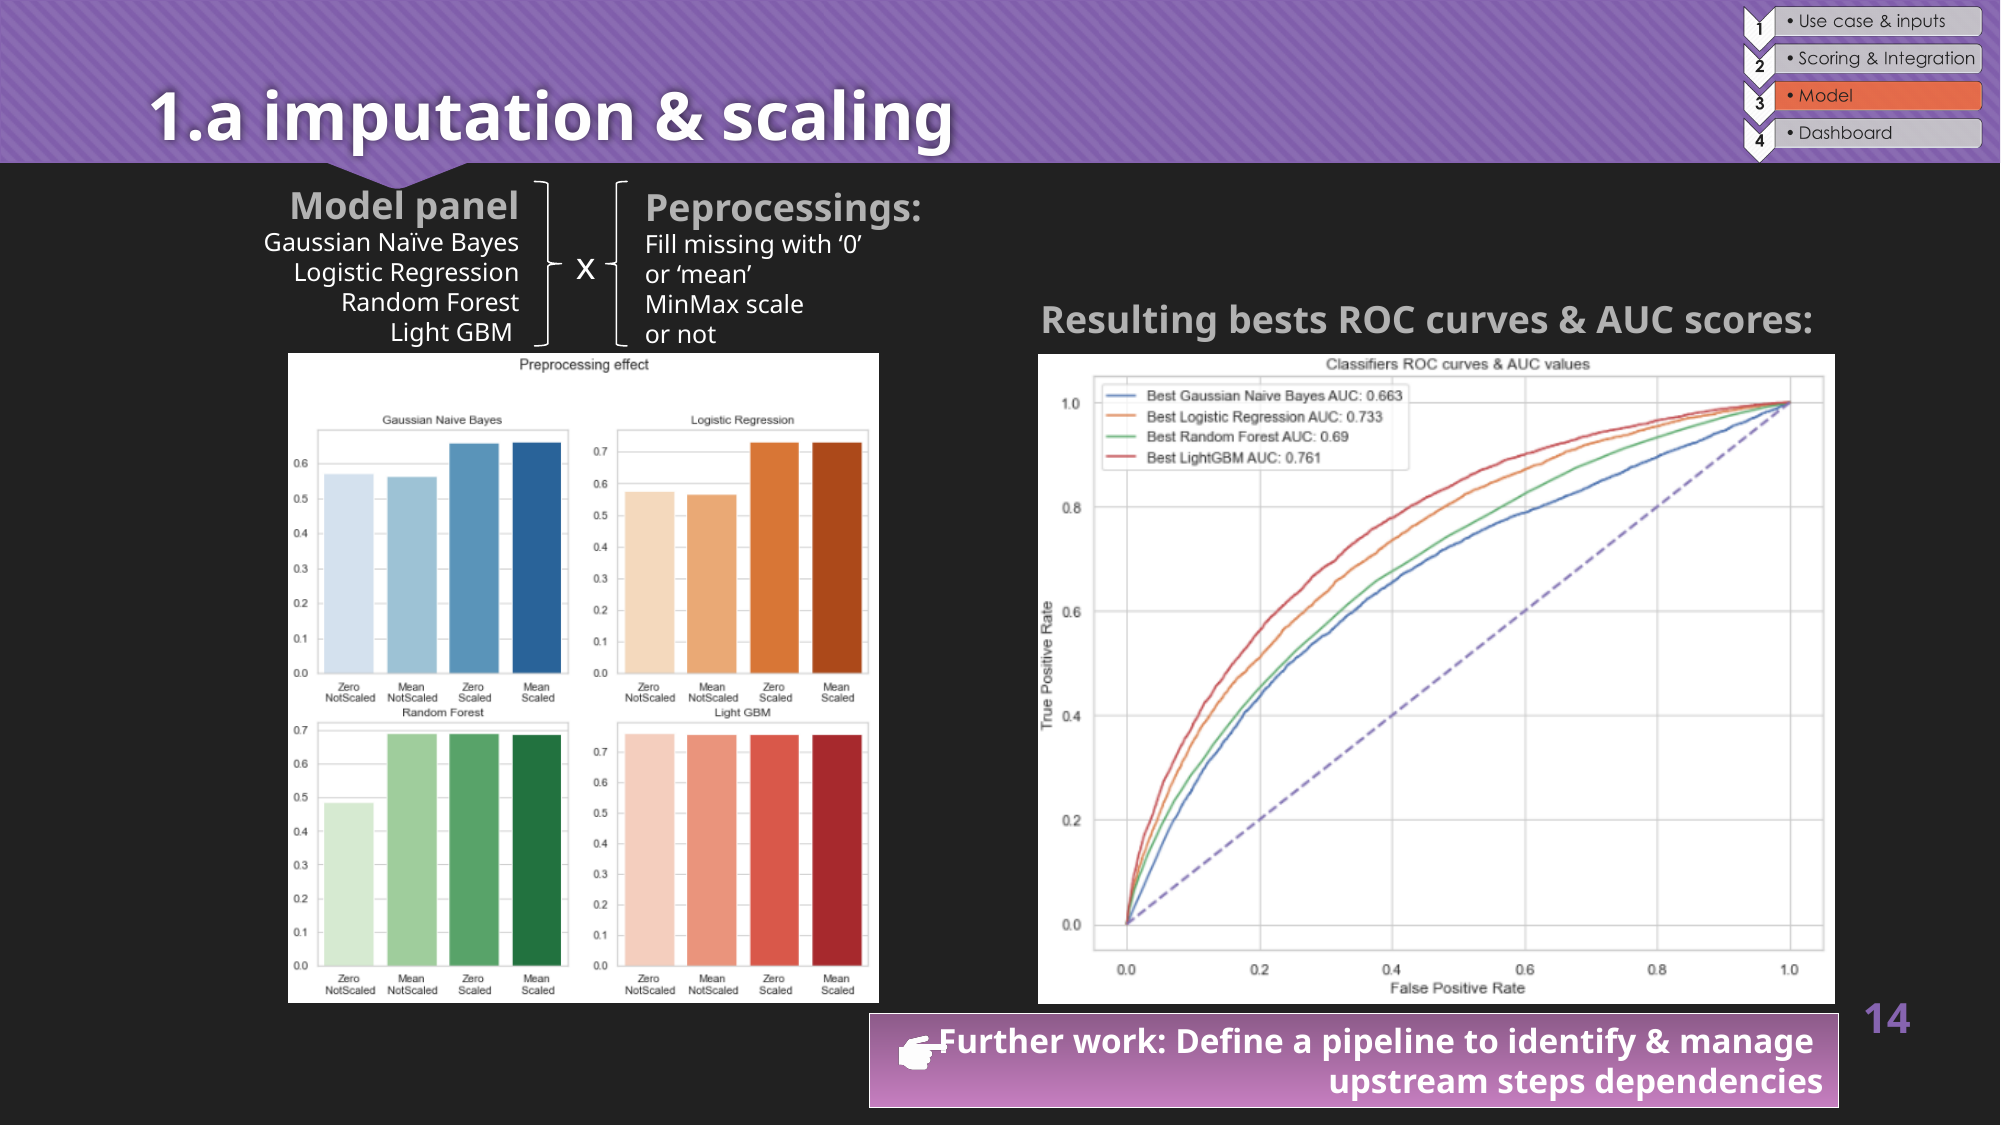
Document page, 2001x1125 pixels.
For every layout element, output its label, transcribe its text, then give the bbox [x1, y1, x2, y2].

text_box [534, 181, 628, 347]
text_box Model panel Gaussian Naïve Bayes Logistic Regression Random Forest Light GBM [217, 174, 535, 354]
picture [287, 353, 880, 1003]
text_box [1025, 288, 1848, 1004]
slide_number 14 [1751, 970, 1926, 1051]
title 1.a imputation & scaling [132, 43, 1743, 162]
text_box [869, 1012, 1839, 1110]
picture [1743, 4, 1992, 165]
text_box Peprocessings: Fill missing with ‘0’ or ‘mean’ MinMax scale or not [630, 176, 1023, 356]
